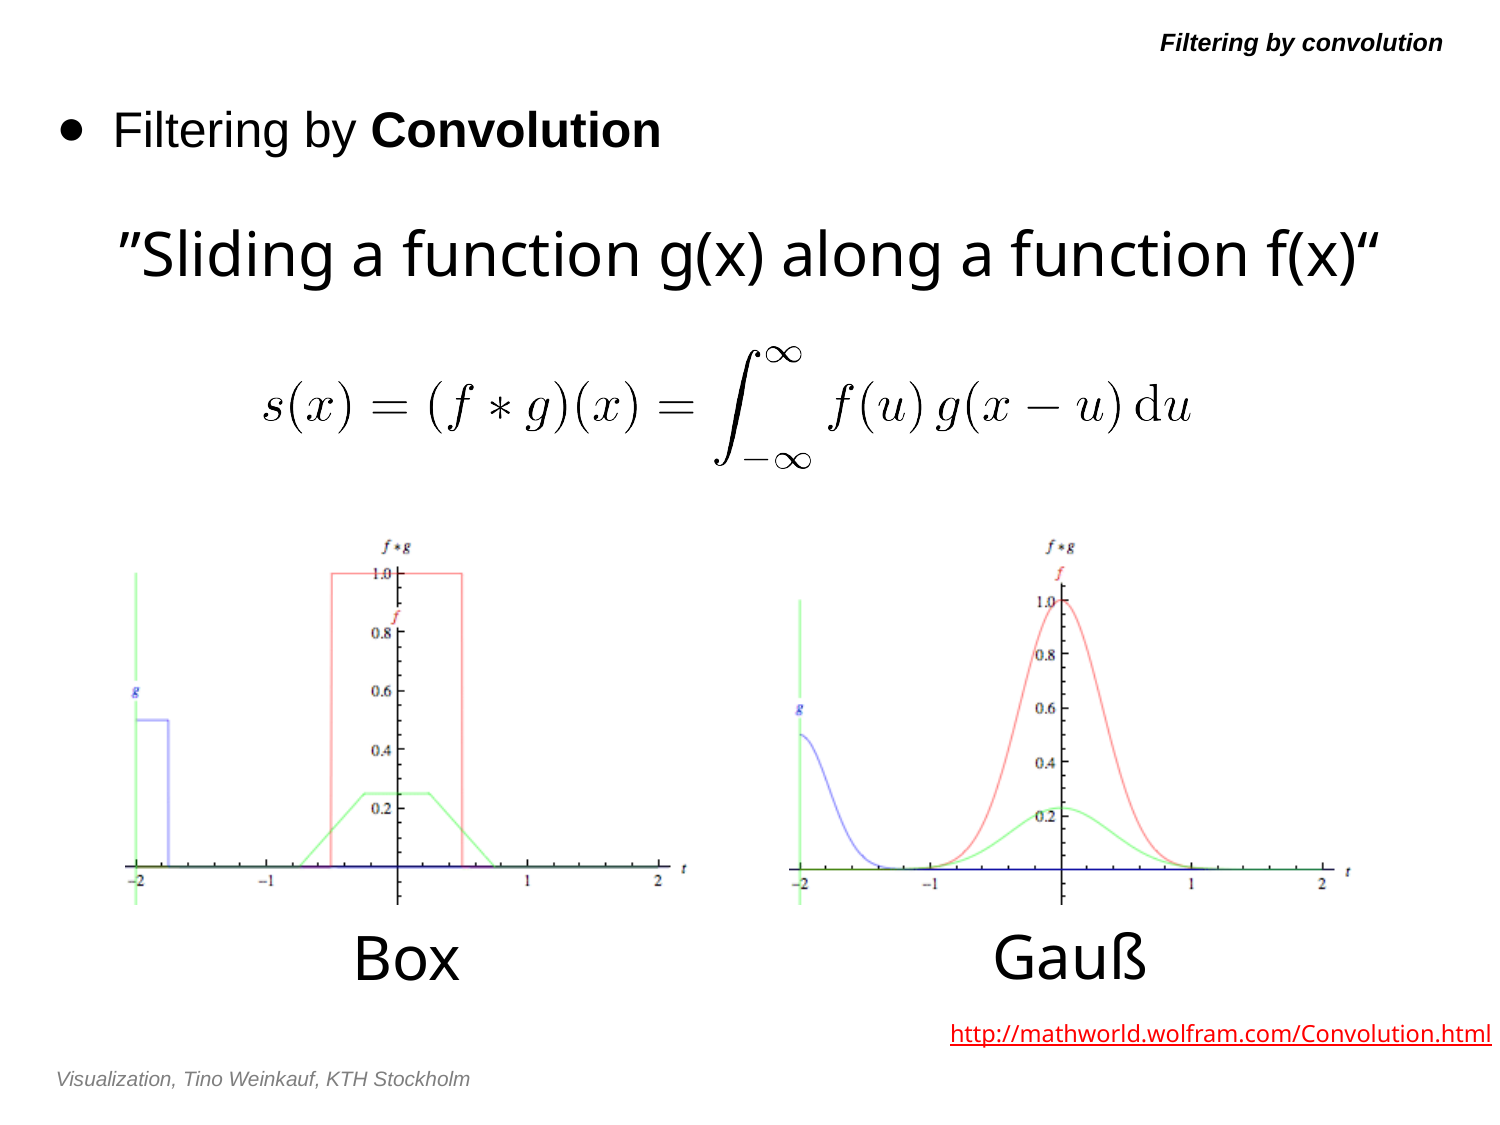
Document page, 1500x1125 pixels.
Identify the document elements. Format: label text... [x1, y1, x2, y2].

text_box Box [352, 919, 461, 994]
picture [263, 346, 1191, 469]
text_box ”Sliding a function g(x) along a function f(x)“ [119, 214, 1381, 289]
picture [124, 537, 688, 905]
title Filtering by convolution [237, 18, 1460, 67]
text_box http://mathworld.wolfram.com/Convolution.html [949, 1018, 1492, 1051]
picture [788, 537, 1352, 905]
text_box Gauß [992, 917, 1149, 992]
list Filtering by Convolution [40, 89, 1460, 1036]
